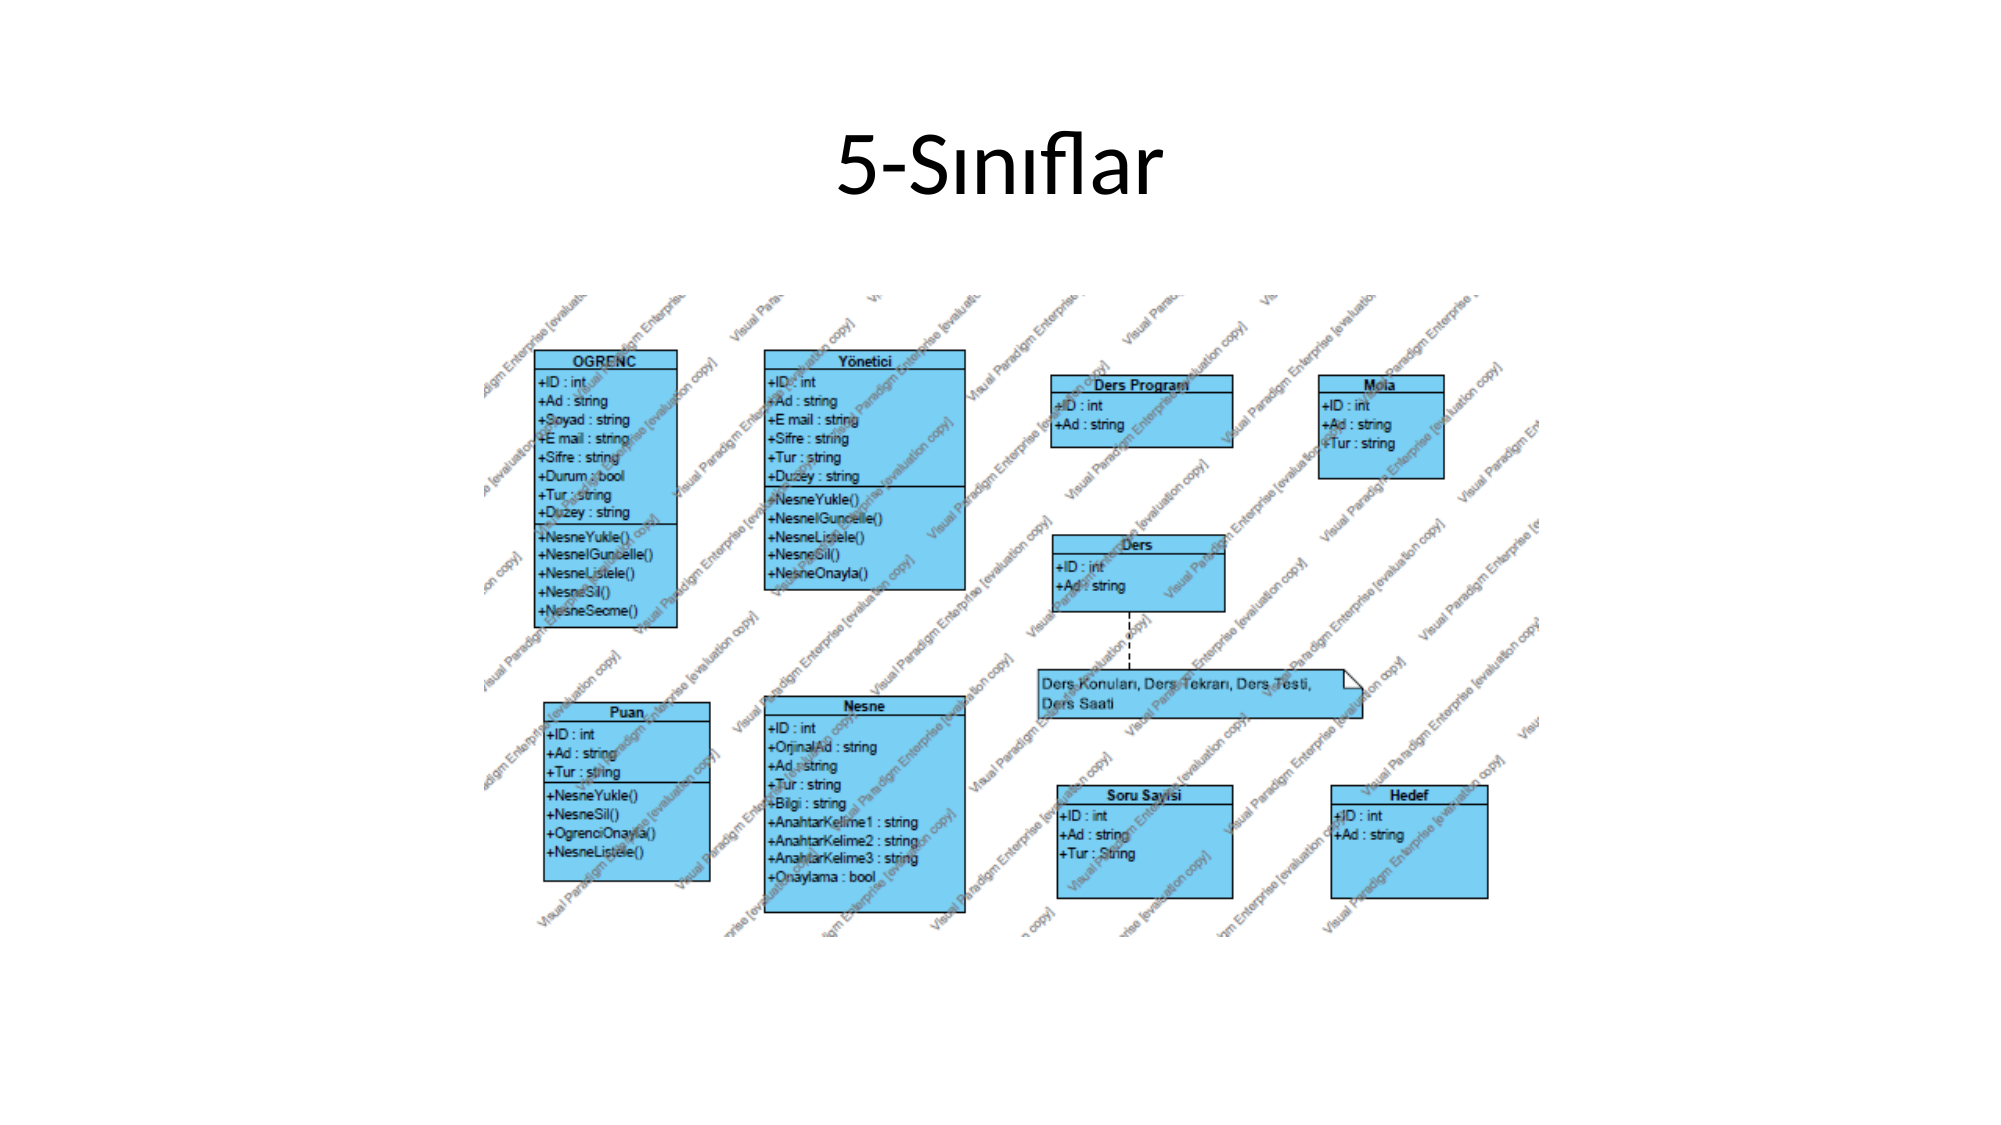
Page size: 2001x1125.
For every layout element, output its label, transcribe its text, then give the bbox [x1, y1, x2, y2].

title 5-Sınıflar [99, 63, 1900, 252]
picture [484, 295, 1539, 937]
